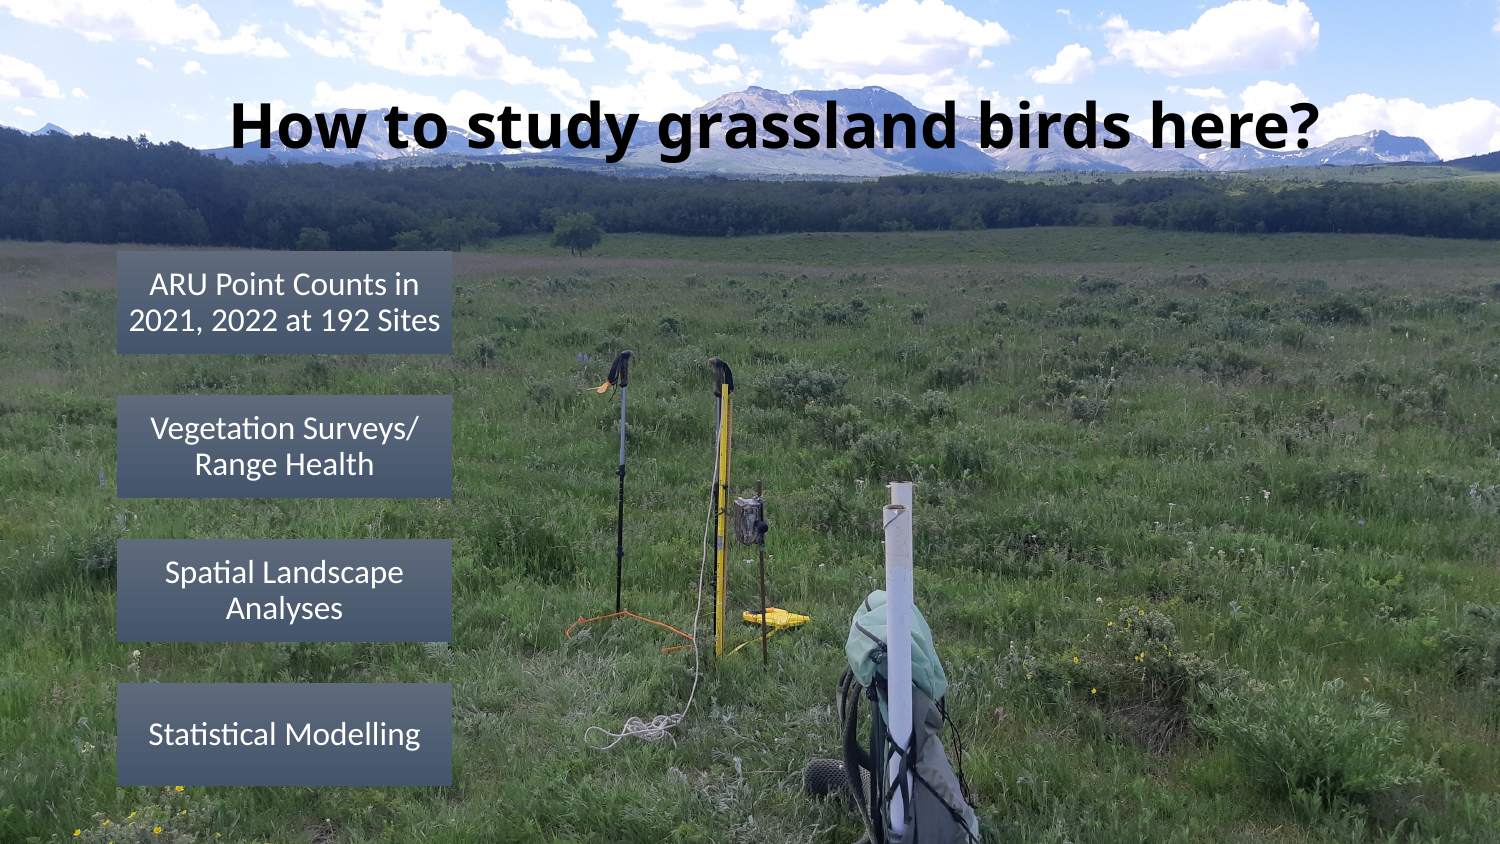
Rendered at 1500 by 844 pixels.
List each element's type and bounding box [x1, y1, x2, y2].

list [0, 0, 1500, 844]
list [28, 250, 541, 787]
